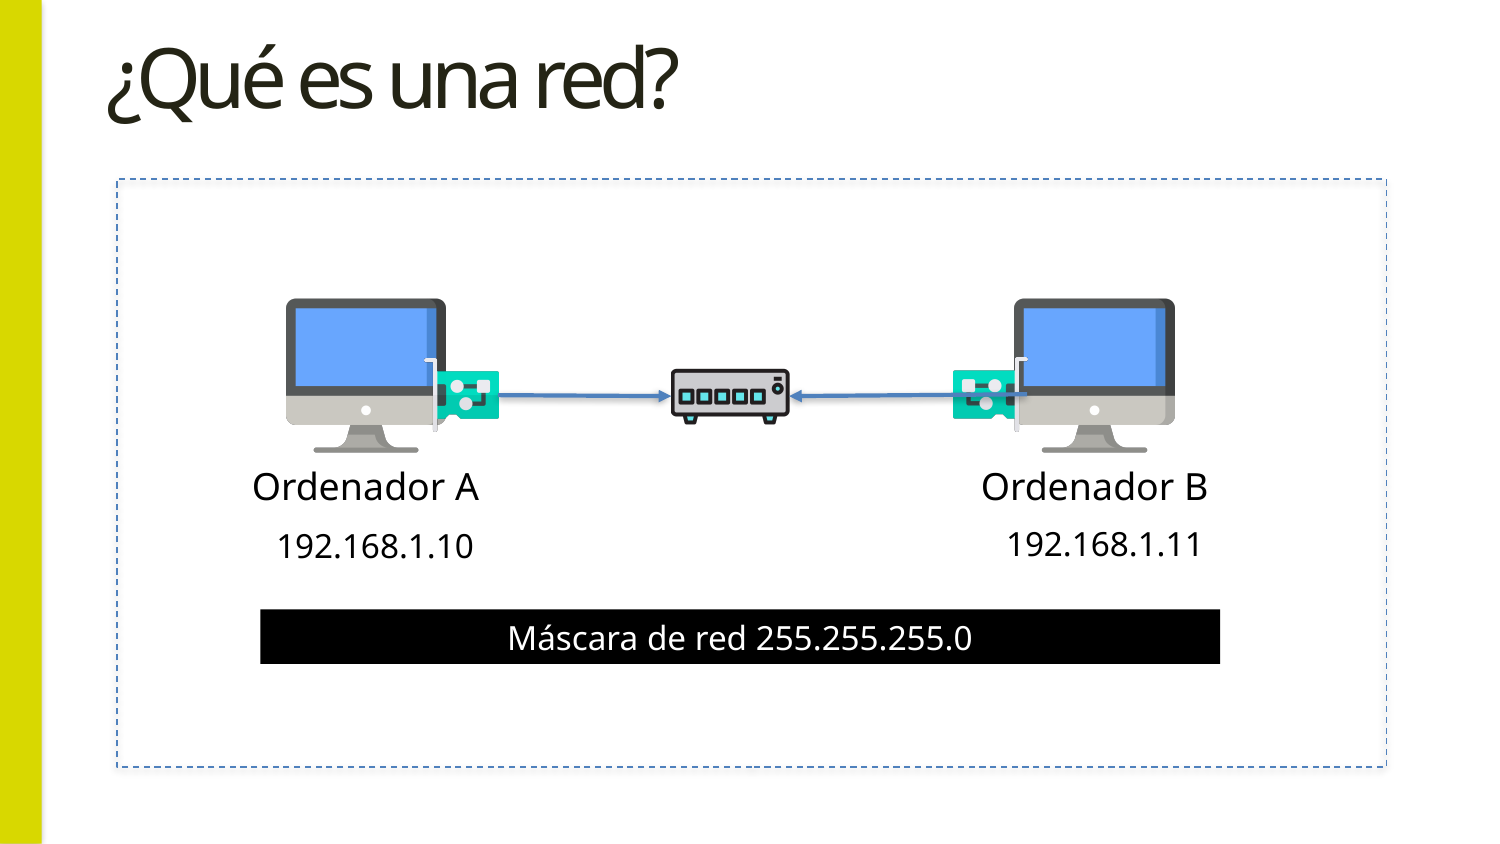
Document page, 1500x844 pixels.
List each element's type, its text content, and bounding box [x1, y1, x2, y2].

text_box [116, 178, 1387, 768]
picture [952, 357, 1028, 432]
text_box Service Discovery permite que todos los contenedores dentro de la misma red, creada por mi, puedan comunicarse entre sí a través de su nombre [233, 297, 1227, 523]
picture [671, 336, 790, 456]
text_box [0, 0, 42, 844]
title ¿Qué es una red? [106, 0, 1459, 133]
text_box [965, 295, 1225, 516]
text_box Máscara de red 255.255.255.0 [260, 609, 1221, 664]
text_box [236, 295, 496, 516]
picture [423, 357, 499, 433]
